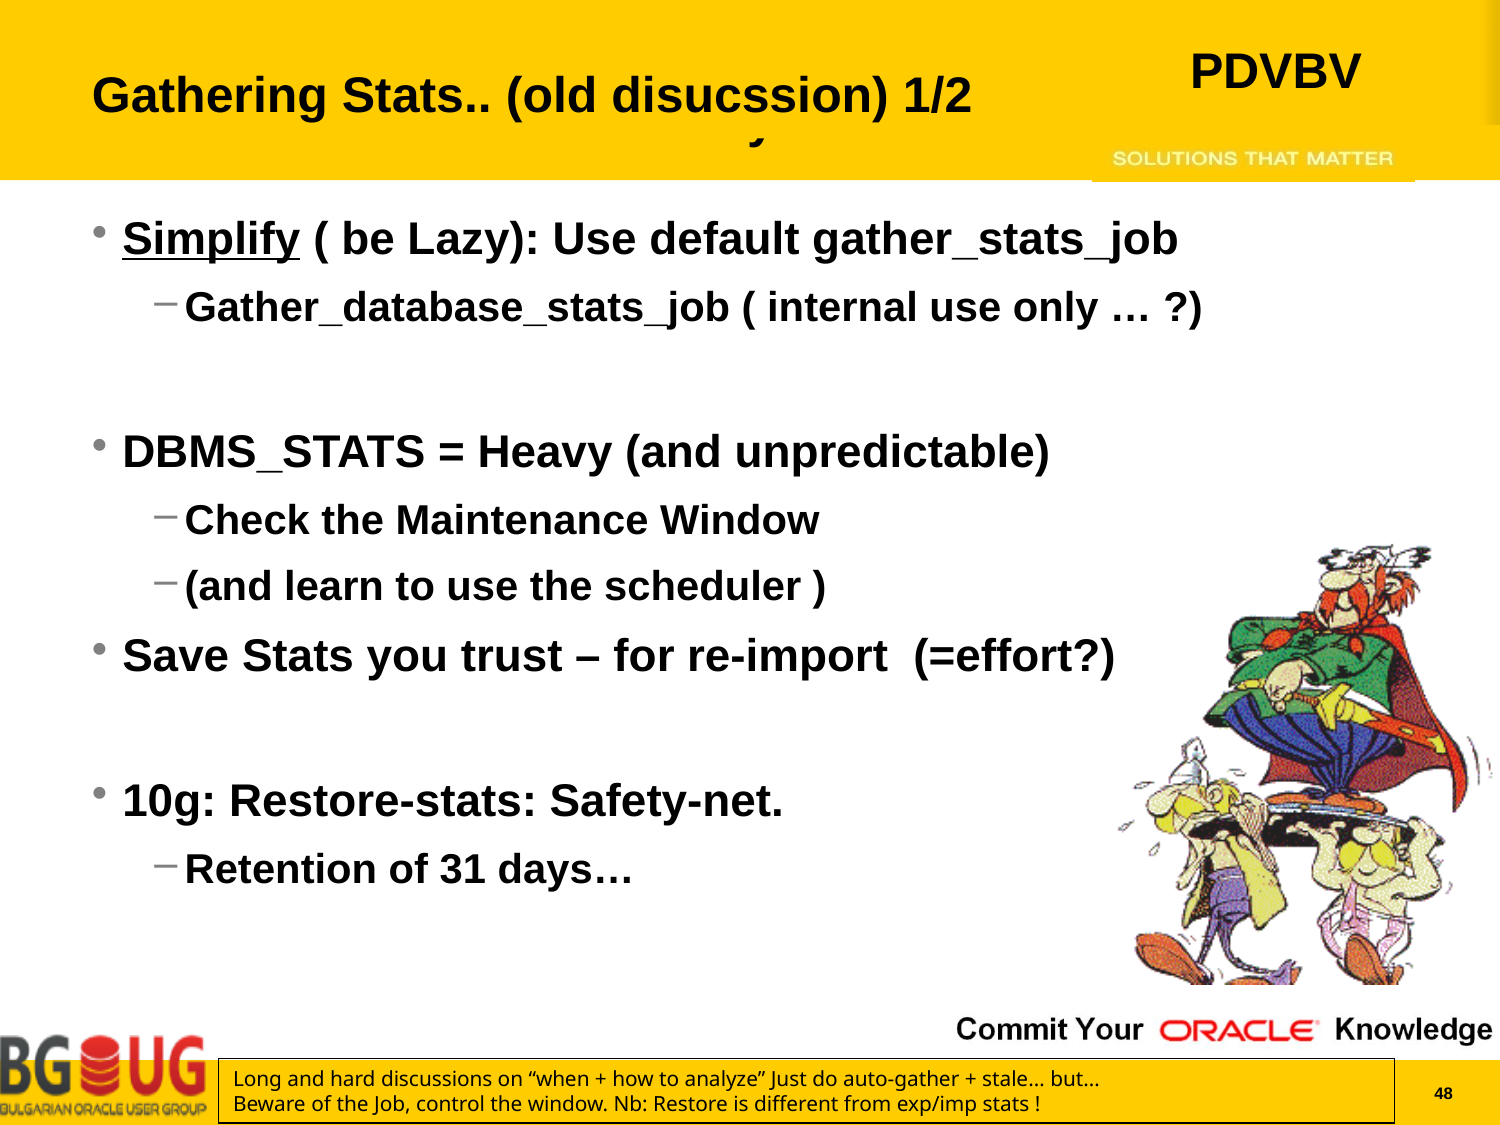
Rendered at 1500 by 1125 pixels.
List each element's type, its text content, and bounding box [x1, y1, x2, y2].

slide_number 48 [1409, 1074, 1468, 1100]
picture [0, 1034, 207, 1121]
picture [952, 1011, 1500, 1050]
title Gathering Stats.. (old disucssion) 1/2 [76, 45, 1028, 139]
list Simplify ( be Lazy): Use default gather_stats_job Gather_database_stats_job ( internal use only … ?) DBMS_STATS = Heavy (and unpredictable) Check the Maintenance Window (and learn to use the scheduler ) Save Stats you trust – for re-import (=effort?) 10g: Restore-stats: Safety-net. Retention of 31 days… [76, 207, 1436, 966]
picture [1160, 0, 1500, 125]
picture [1115, 503, 1500, 985]
text_box Long and hard discussions on “when + how to analyze” Just do auto-gather + stale… but… Beware of the Job, control the window. Nb: Restore is different from exp/imp stats ! [218, 1058, 1395, 1123]
picture [1092, 137, 1415, 182]
